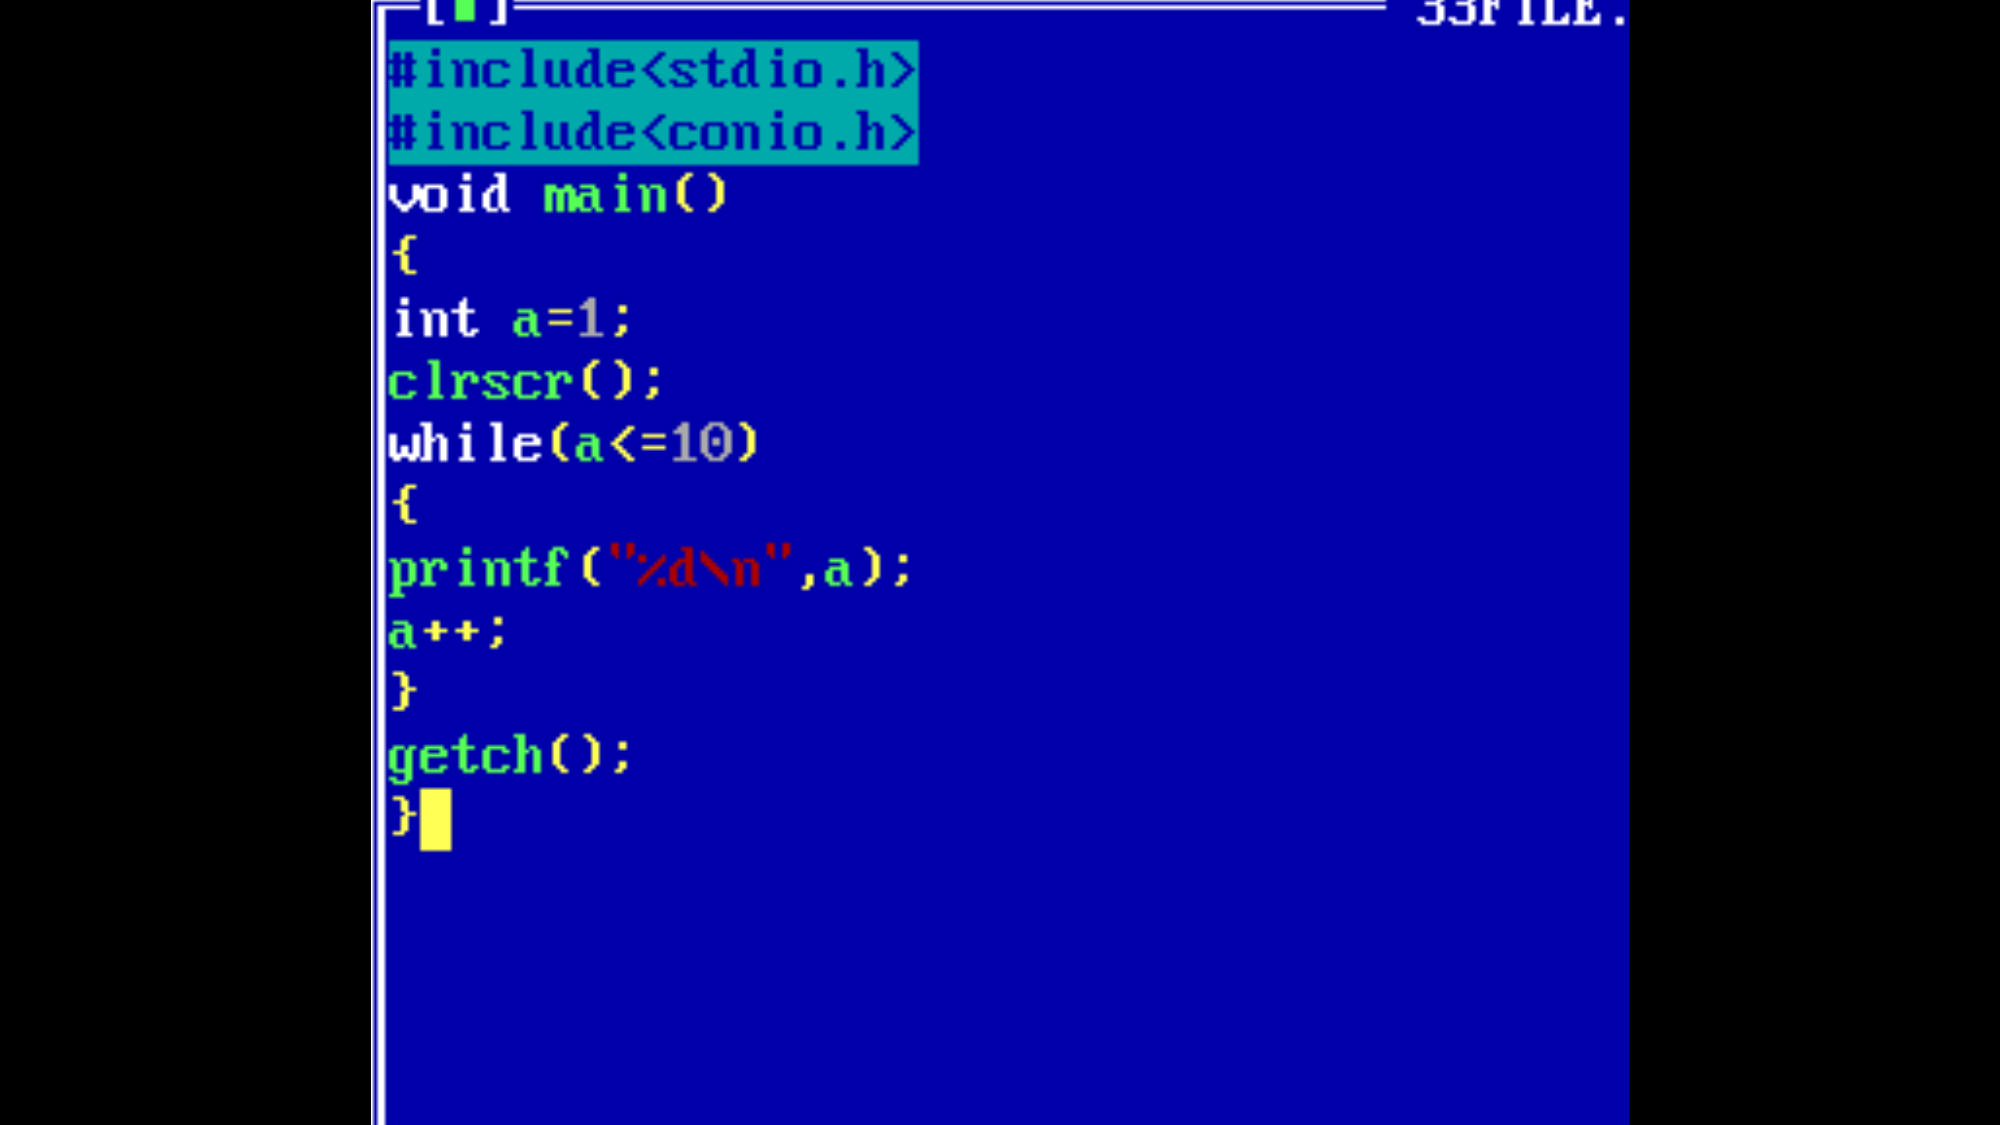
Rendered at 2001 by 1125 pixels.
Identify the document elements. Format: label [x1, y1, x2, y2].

picture [371, 0, 1629, 1125]
